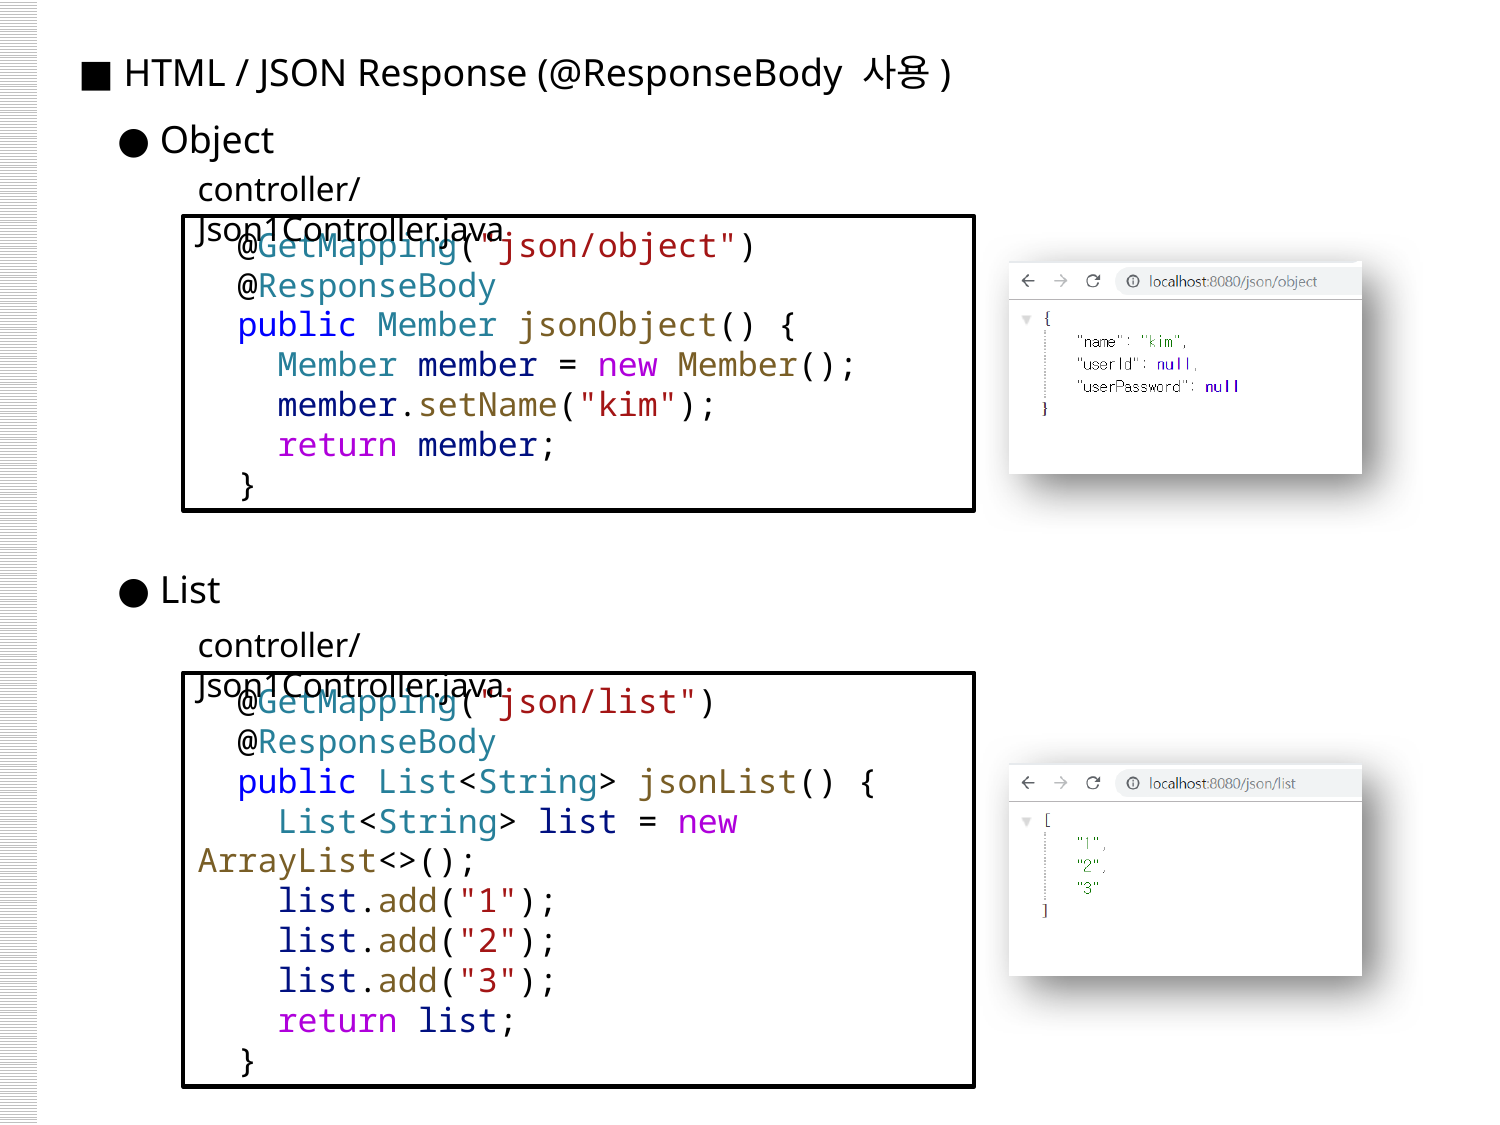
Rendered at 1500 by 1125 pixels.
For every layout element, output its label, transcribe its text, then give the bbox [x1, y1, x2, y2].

text_box @GetMapping("json/object") @ResponseBody public Member jsonObject() { Member member = new Member(); member.setName("kim"); return member; } [181, 214, 976, 513]
picture [1009, 261, 1362, 475]
text_box controller/Json1Controller.java [183, 617, 679, 712]
text_box @GetMapping("json/list") @ResponseBody public List<String> jsonList() { List<String> list = new ArrayList<>(); list.add("1"); list.add("2"); list.add("3"); return list; } [181, 671, 976, 1089]
picture [1009, 762, 1362, 976]
text_box controller/Json1Controller.java [183, 160, 680, 256]
text_box ■ HTML / JSON Response (@ResponseBody 사용) ● Object ● List [63, 19, 967, 619]
